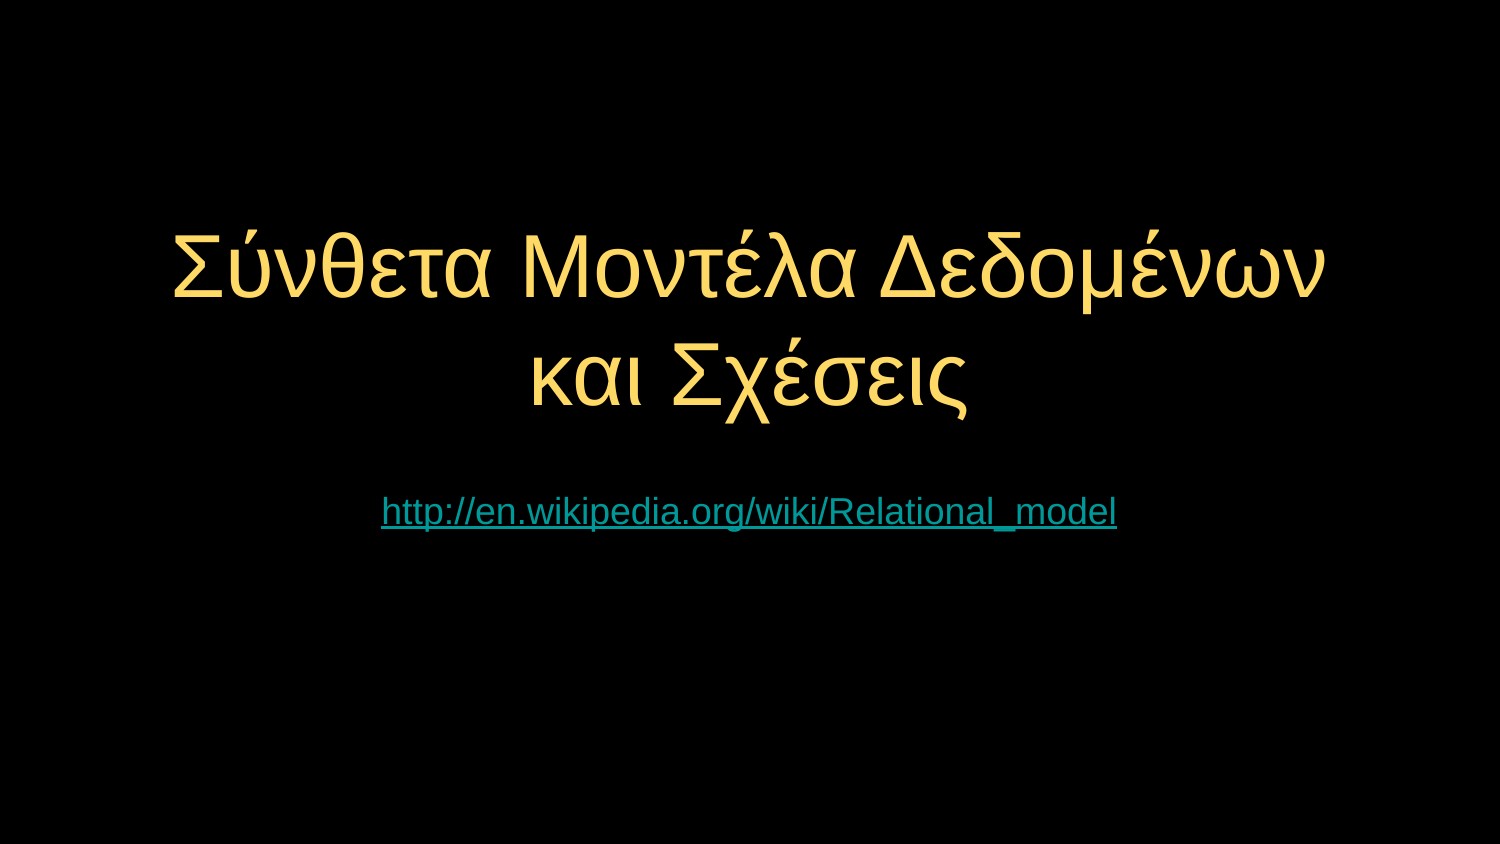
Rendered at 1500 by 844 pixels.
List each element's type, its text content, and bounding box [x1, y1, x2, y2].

list http://en.wikipedia.org/wiki/Relational_model [106, 483, 1393, 581]
title Σύνθετα Μοντέλα Δεδομένων και Σχέσεις [106, 141, 1393, 427]
